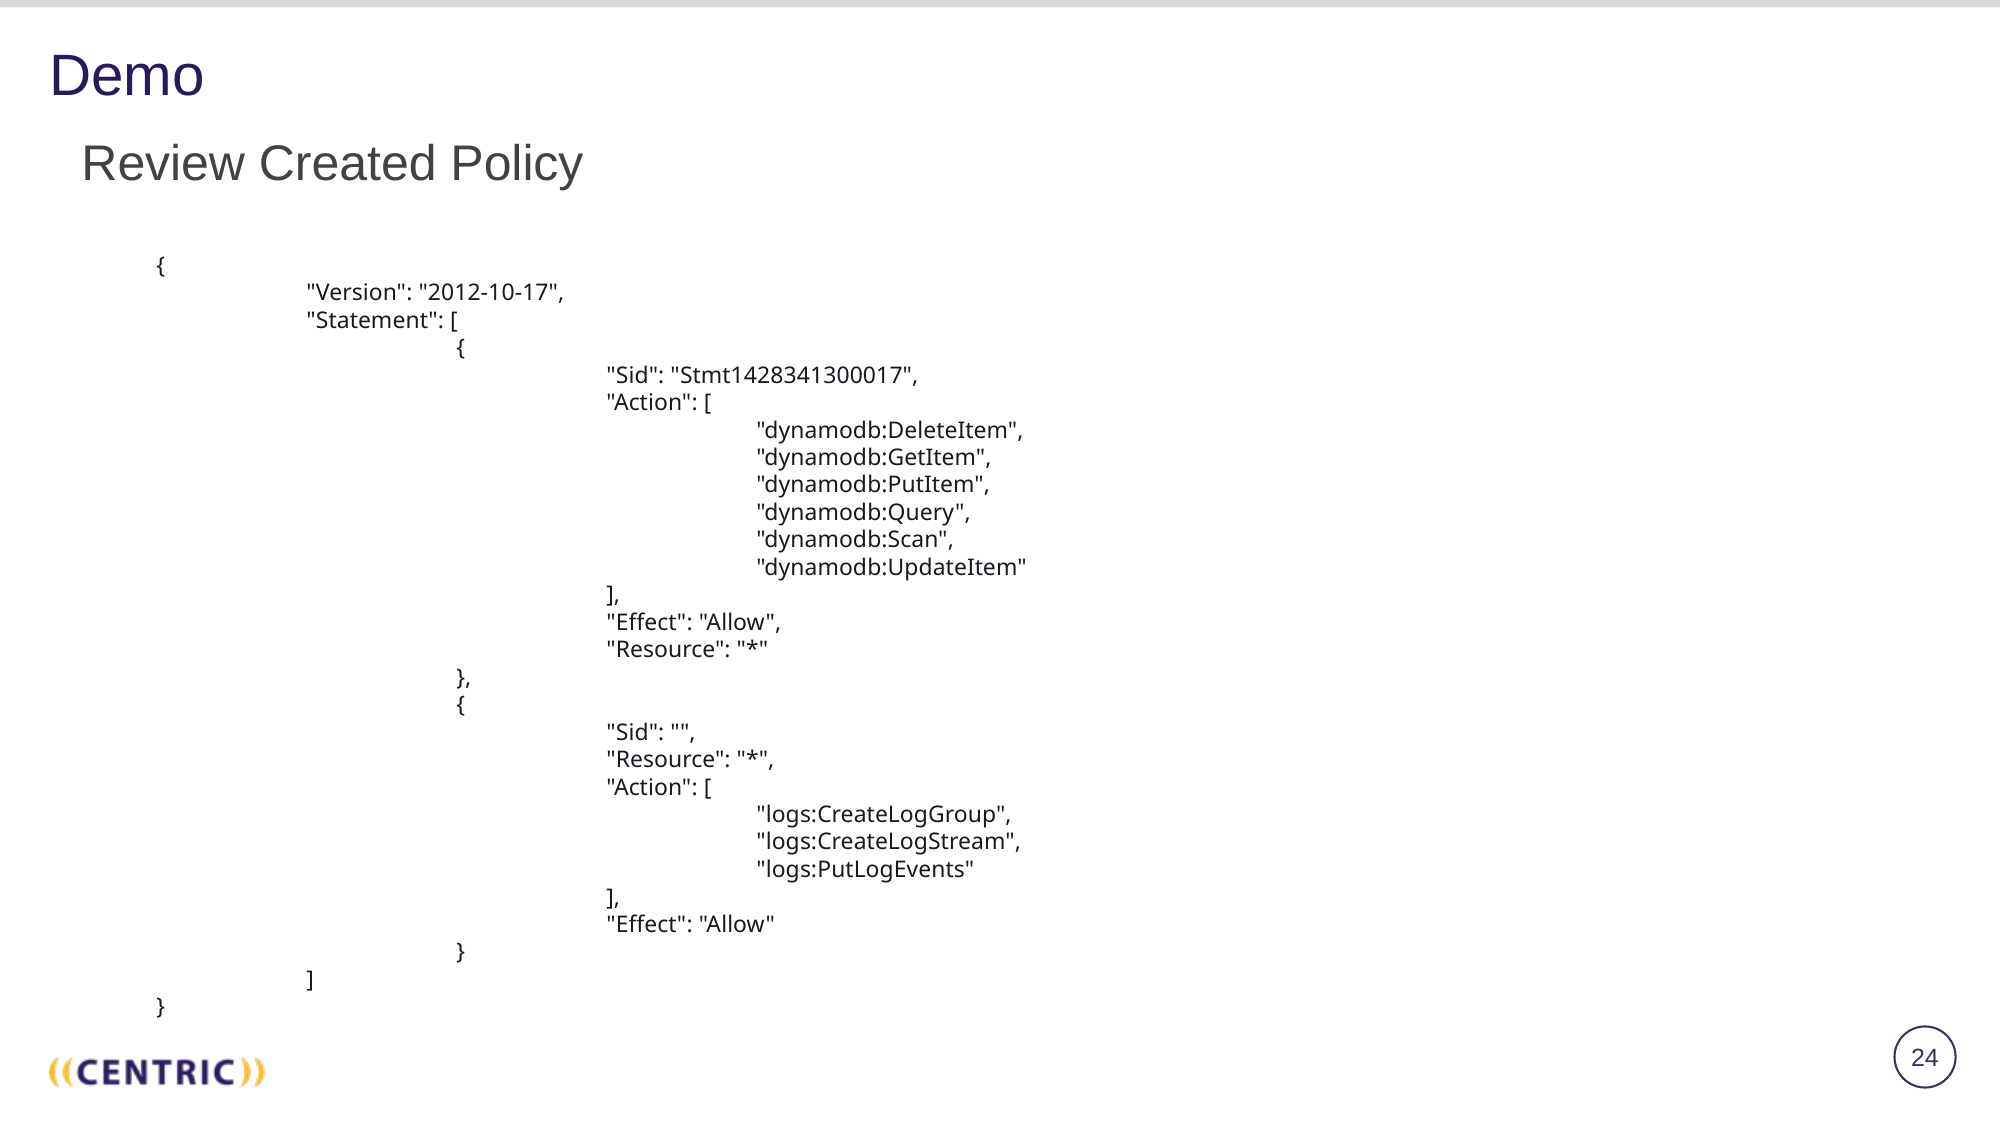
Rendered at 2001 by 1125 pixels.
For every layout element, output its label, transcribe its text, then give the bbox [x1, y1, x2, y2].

title Demo [49, 37, 1950, 124]
picture [49, 1057, 265, 1088]
text_box Review Created Policy { "Version": "2012-10-17", "Statement": [ { "Sid": "Stmt1428341300017", "Action": [ "dynamodb:DeleteItem", "dynamodb:GetItem", "dynamodb:PutItem", "dynamodb:Query", "dynamodb:Scan", "dynamodb:UpdateItem" ], "Effect": "Allow", "Resource": "*" }, { "Sid": "", "Resource": "*", "Action": [ "logs:CreateLogGroup", "logs:CreateLogStream", "logs:PutLogEvents" ], "Effect": "Allow" } ] } [66, 123, 1813, 1027]
